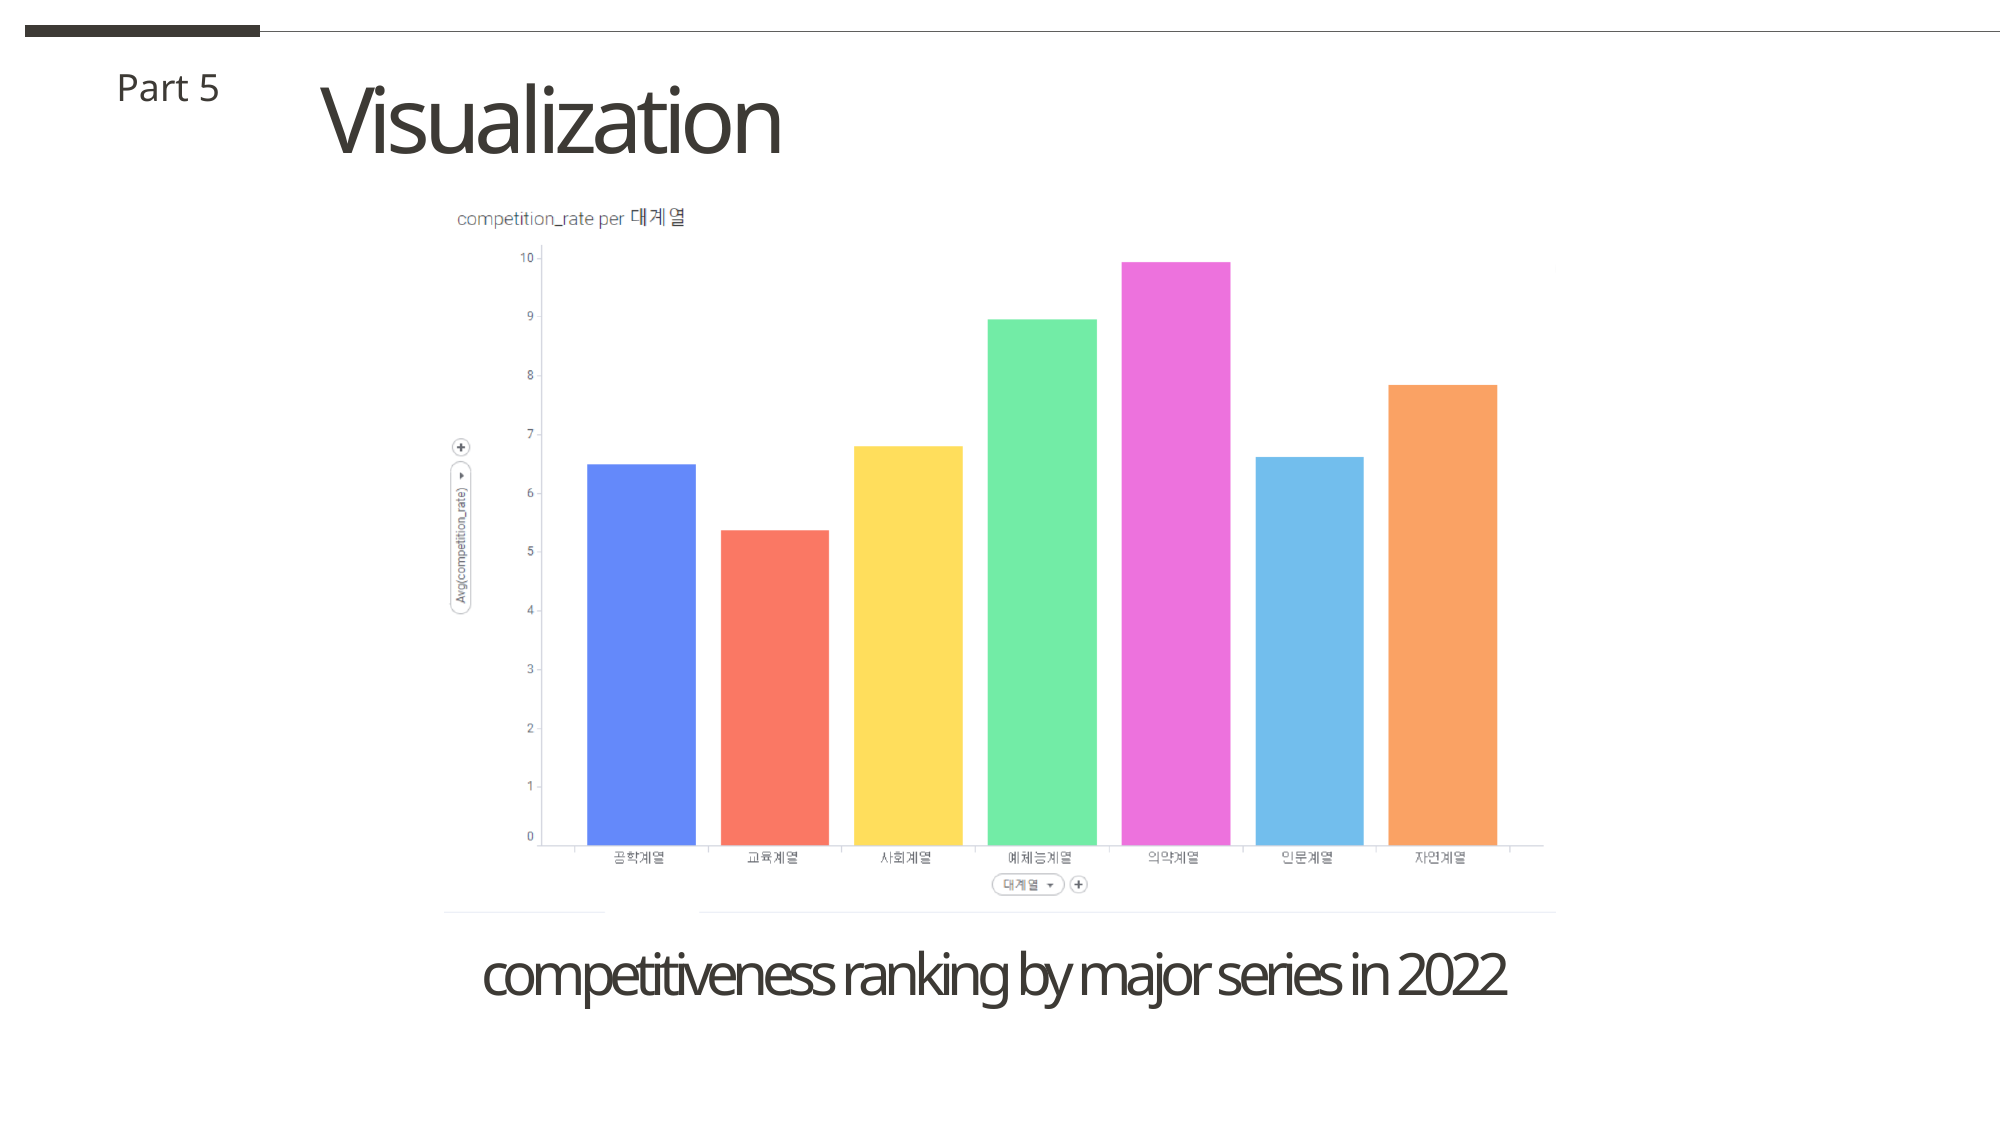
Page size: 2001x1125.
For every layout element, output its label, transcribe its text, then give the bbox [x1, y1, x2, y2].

picture [444, 197, 1556, 913]
text_box Visualization [305, 54, 803, 179]
text_box Part 5 [101, 56, 236, 117]
text_box competitiveness ranking by major series in 2022 [466, 929, 1534, 1015]
